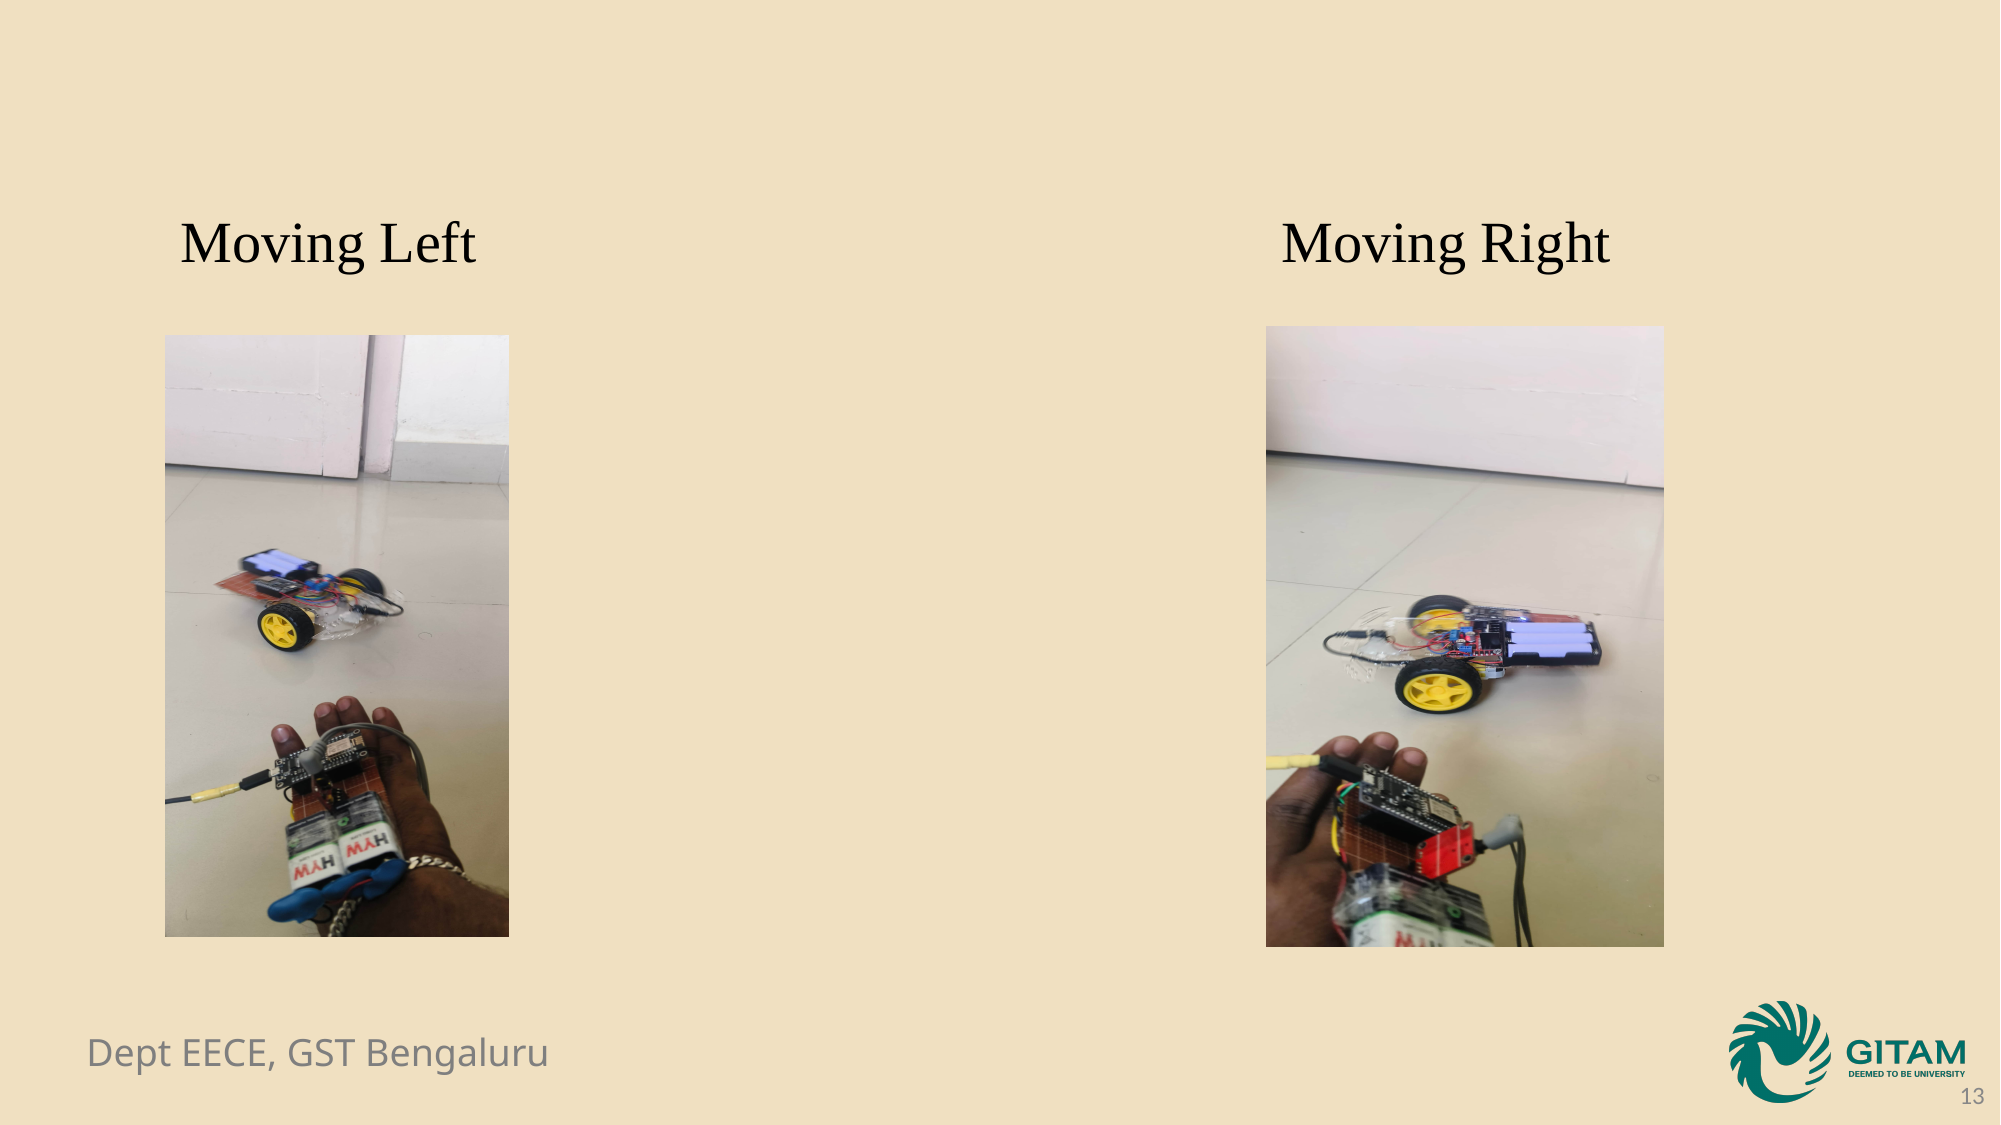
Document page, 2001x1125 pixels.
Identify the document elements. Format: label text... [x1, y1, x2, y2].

slide_number 13 [1550, 1065, 2000, 1125]
picture [1266, 326, 1664, 948]
picture [1729, 1001, 1965, 1065]
picture [165, 335, 510, 937]
text_box Moving Right [1266, 196, 1717, 282]
text_box Moving Left [165, 196, 616, 282]
